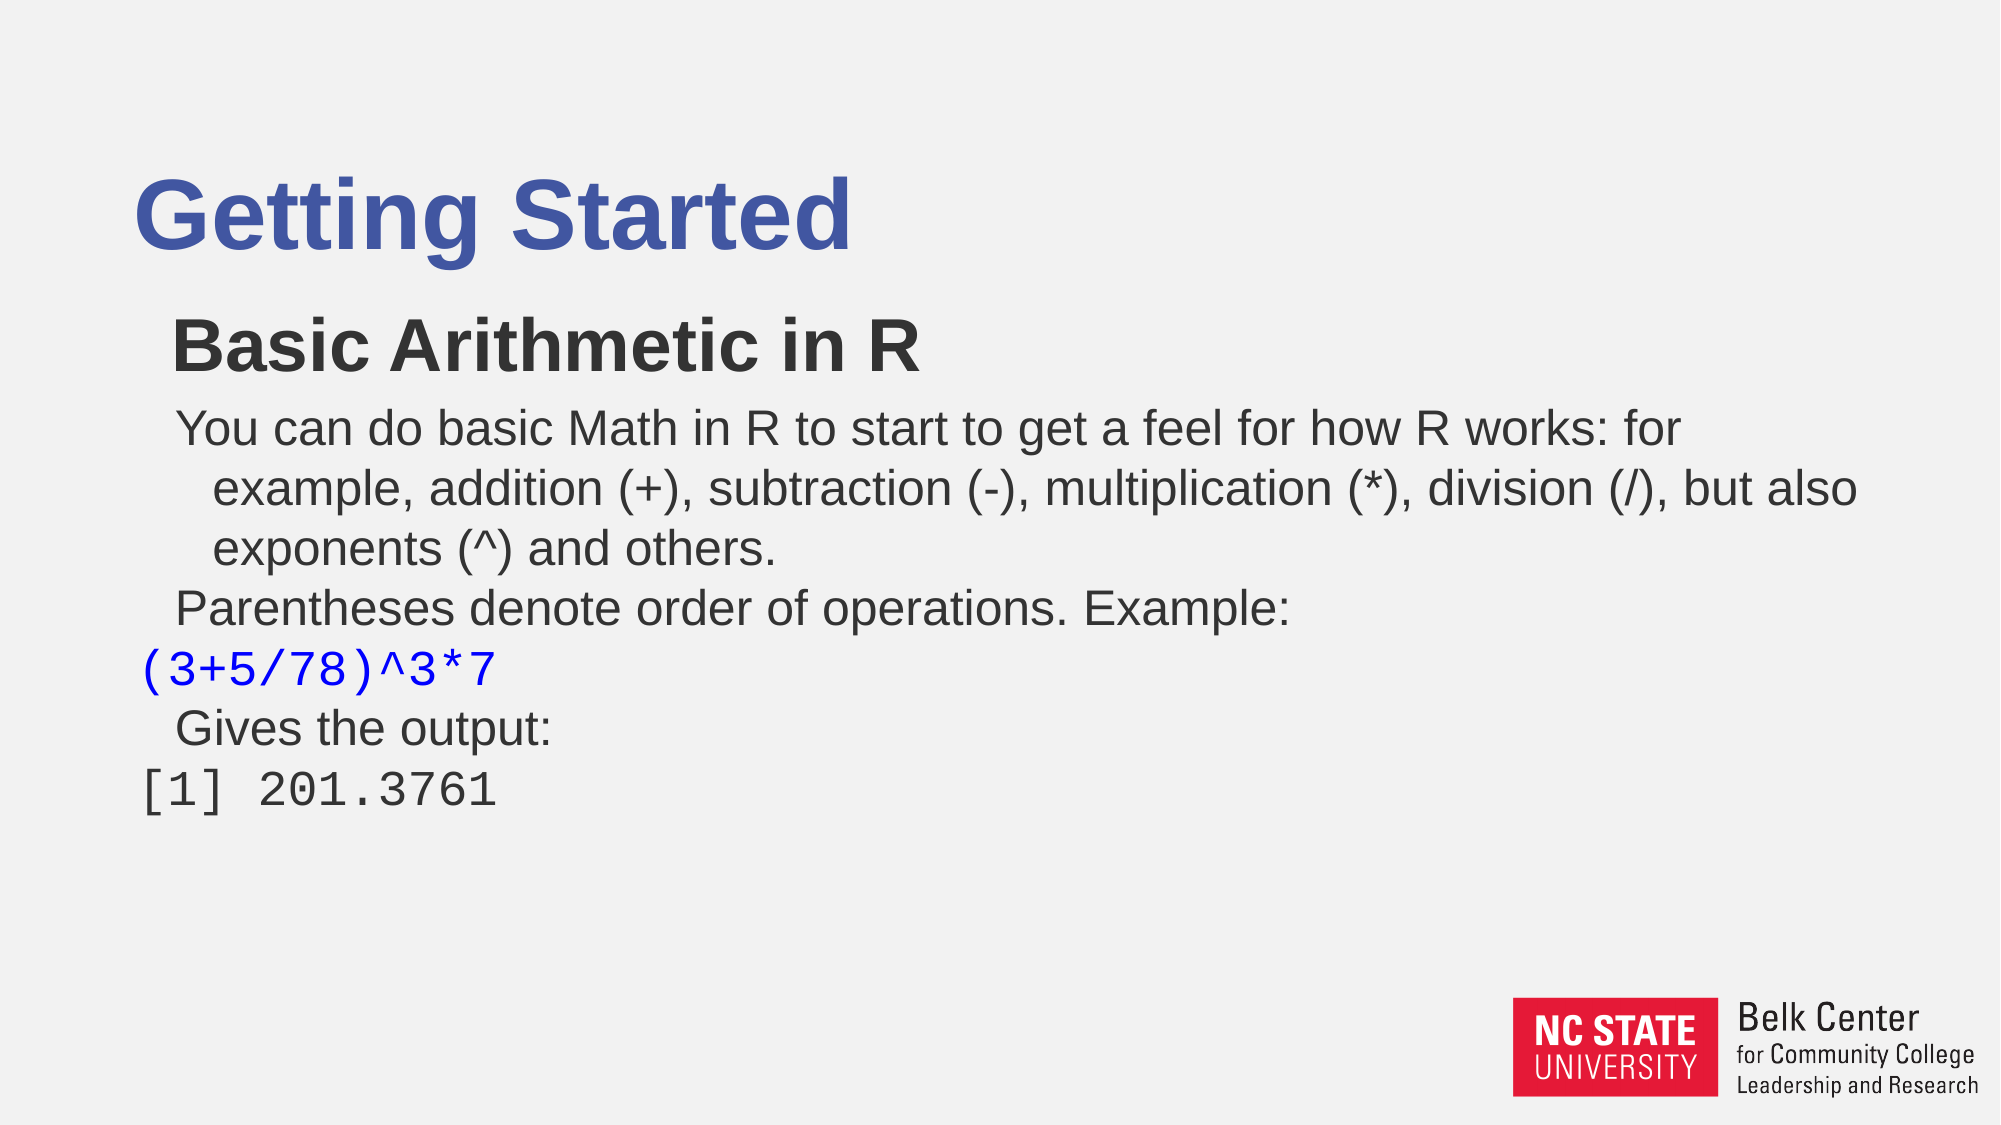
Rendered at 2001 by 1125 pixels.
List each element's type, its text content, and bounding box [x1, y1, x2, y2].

list Basic Arithmetic in R [133, 296, 1859, 376]
title Getting Started [133, 145, 1859, 275]
picture [1510, 995, 1980, 1099]
list You can do basic Math in R to start to get a feel for how R works: for example, addition (+), subtraction (-), multiplication (*), division (/), but also exponents (^) and others. Parentheses denote order of operations. Example: (3+5/78)^3*7 Gives the output: [1] 201.3761 [137, 395, 1863, 878]
